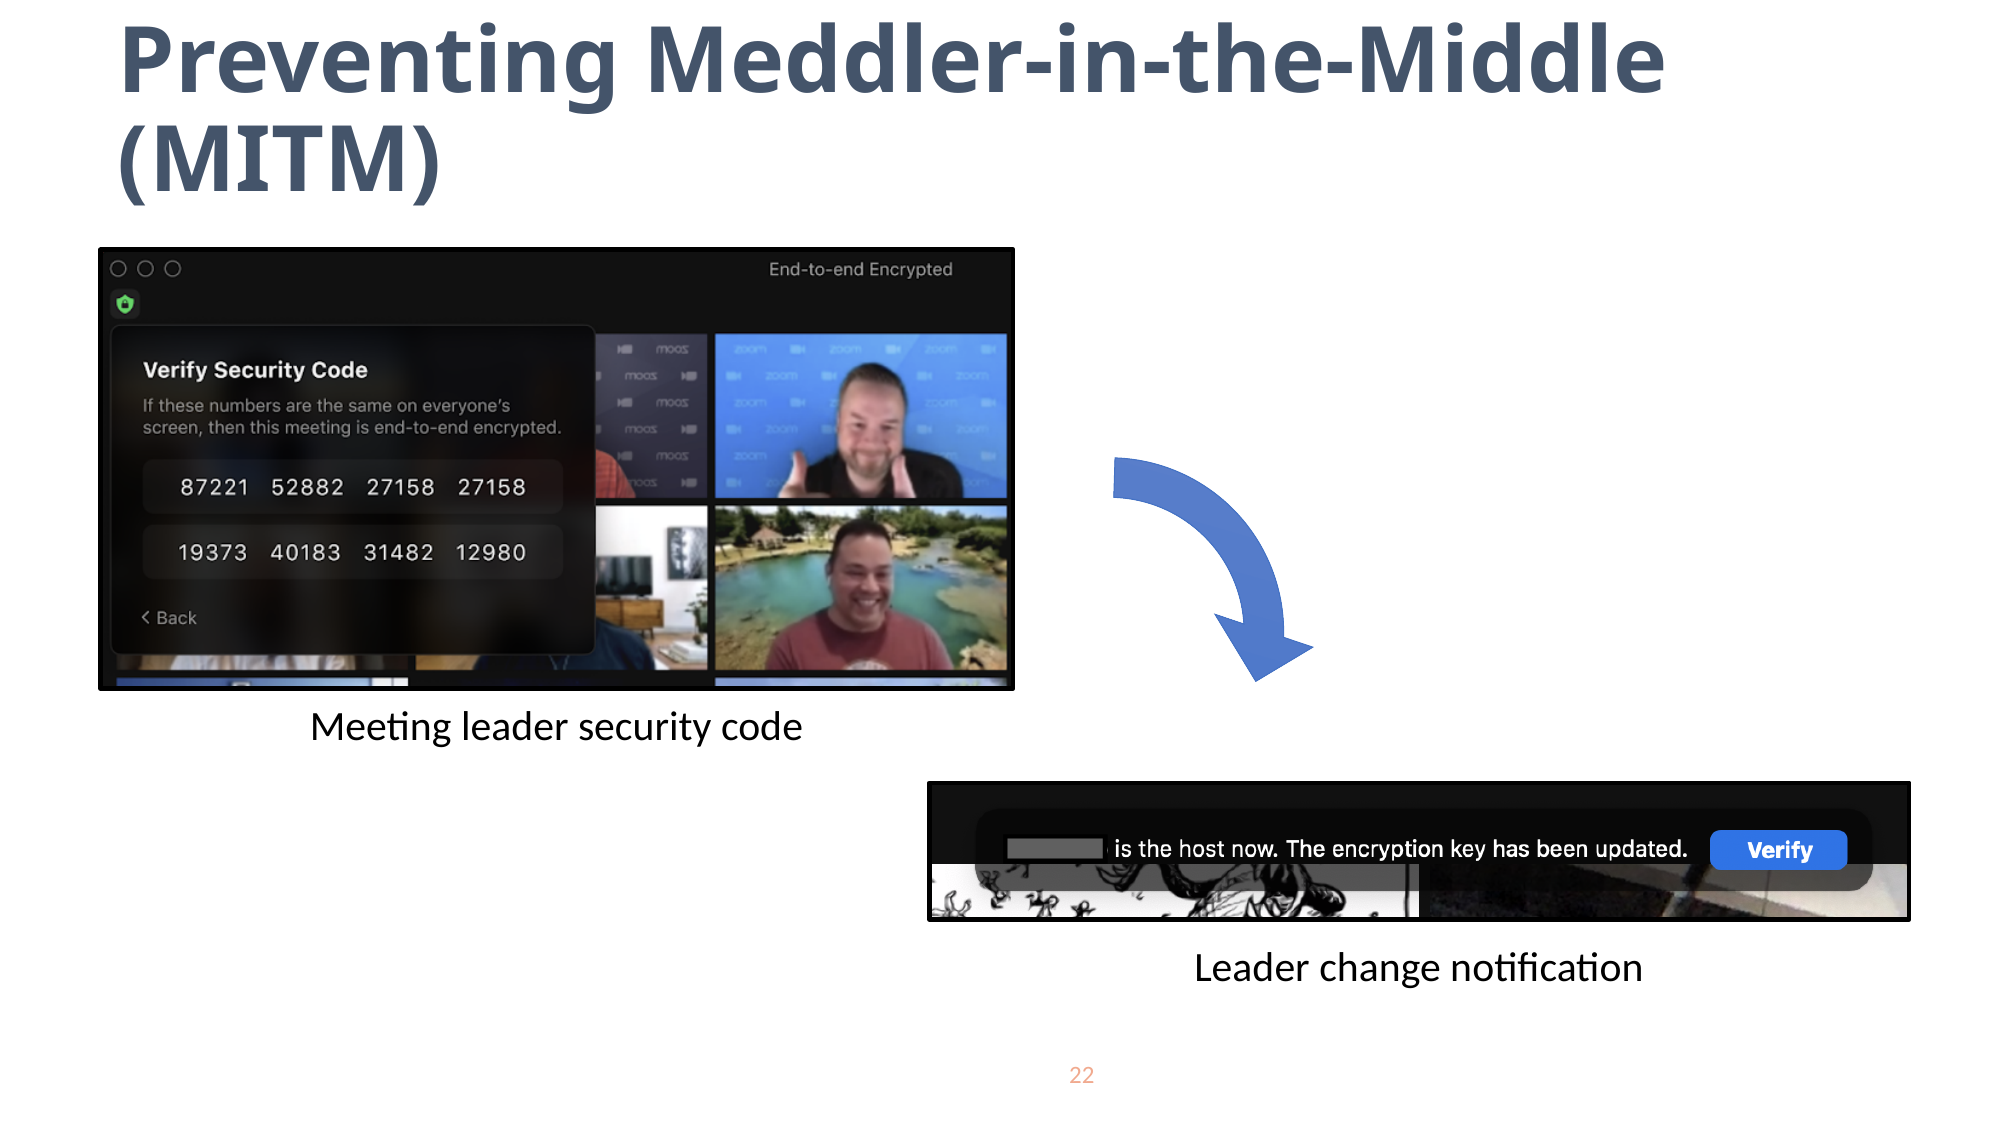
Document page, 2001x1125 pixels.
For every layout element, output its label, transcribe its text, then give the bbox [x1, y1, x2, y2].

slide_number 22 [879, 1043, 1110, 1103]
picture [102, 251, 1011, 687]
title Preventing Meddler-in-the-Middle (MITM) [102, 19, 1872, 205]
text_box Meeting leader security code [295, 690, 819, 756]
text_box Leader change notification [1179, 932, 1659, 998]
text_box [1113, 457, 1314, 682]
picture [931, 785, 1907, 918]
